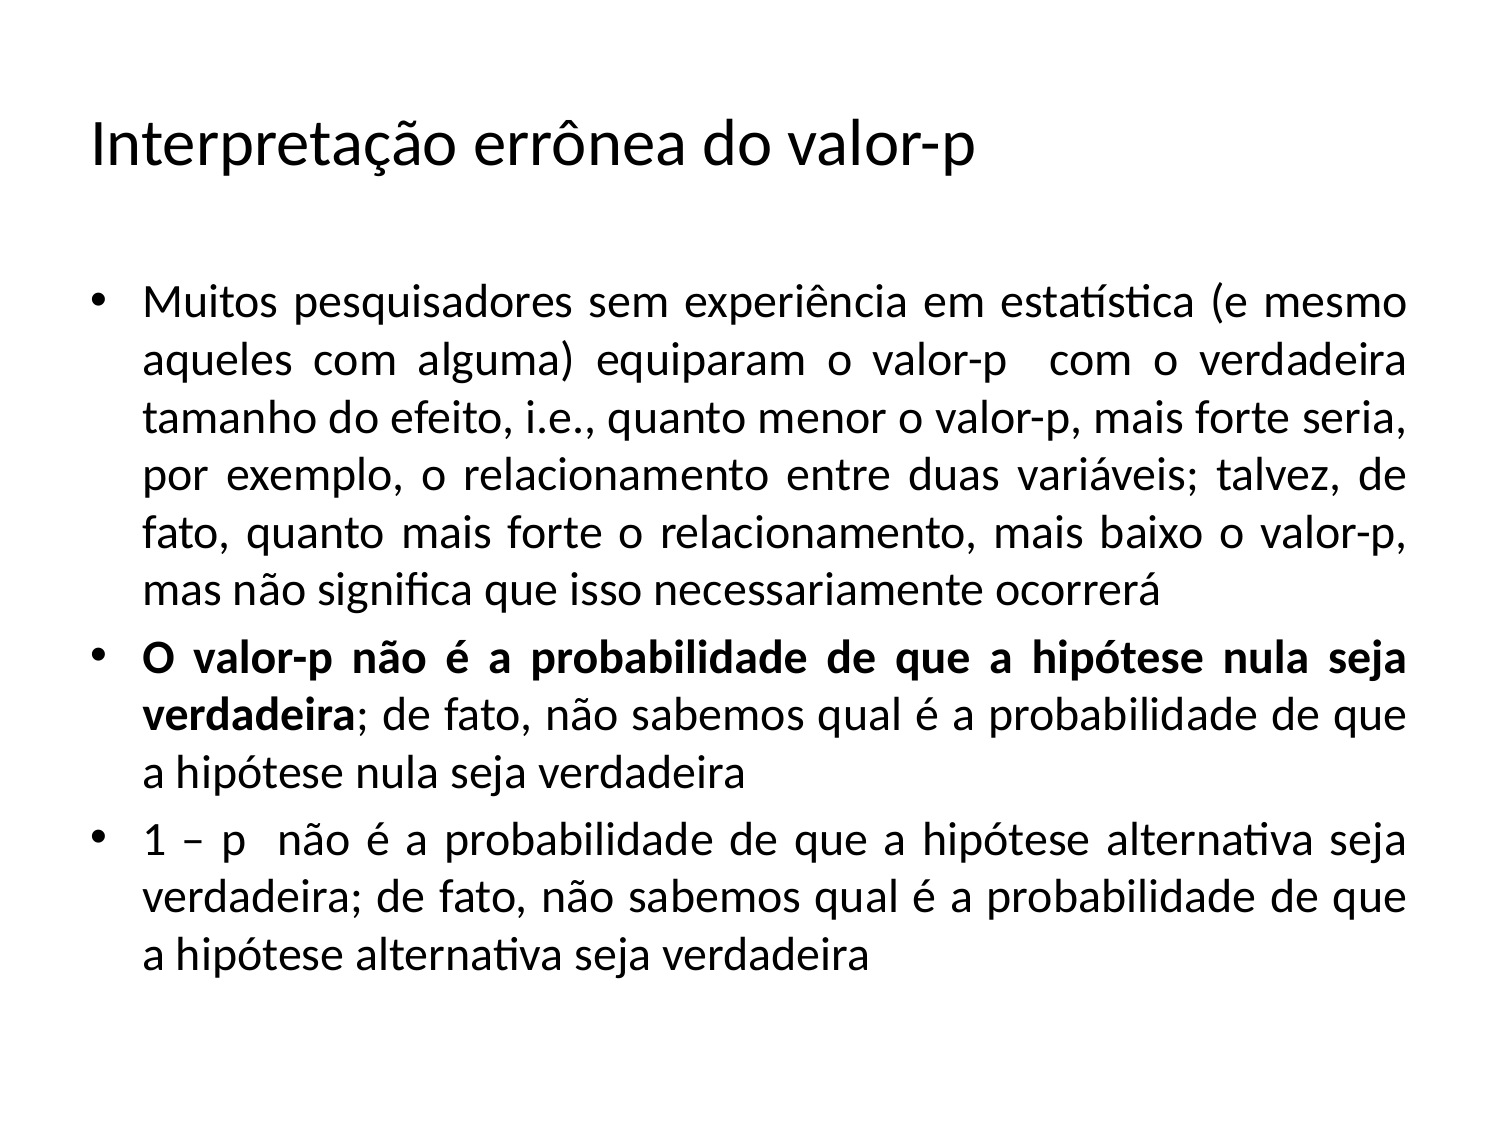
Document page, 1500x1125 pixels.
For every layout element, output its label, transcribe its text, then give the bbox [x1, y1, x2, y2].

title Interpretação errônea do valor-p [75, 45, 1425, 233]
list Muitos pesquisadores sem experiência em estatística (e mesmo aqueles com alguma) equiparam o valor-p com o verdadeira tamanho do efeito, i.e., quanto menor o valor-p, mais forte seria, por exemplo, o relacionamento entre duas variáveis; talvez, de fato, quanto mais forte o relacionamento, mais baixo o valor-p, mas não significa que isso necessariamente ocorrerá O valor-p não é a probabilidade de que a hipótese nula seja verdadeira; de fato, não sabemos qual é a probabilidade de que a hipótese nula seja verdadeira 1 – p não é a probabilidade de que a hipótese alternativa seja verdadeira; de fato, não sabemos qual é a probabilidade de que a hipótese alternativa seja verdadeira [75, 262, 1425, 1005]
